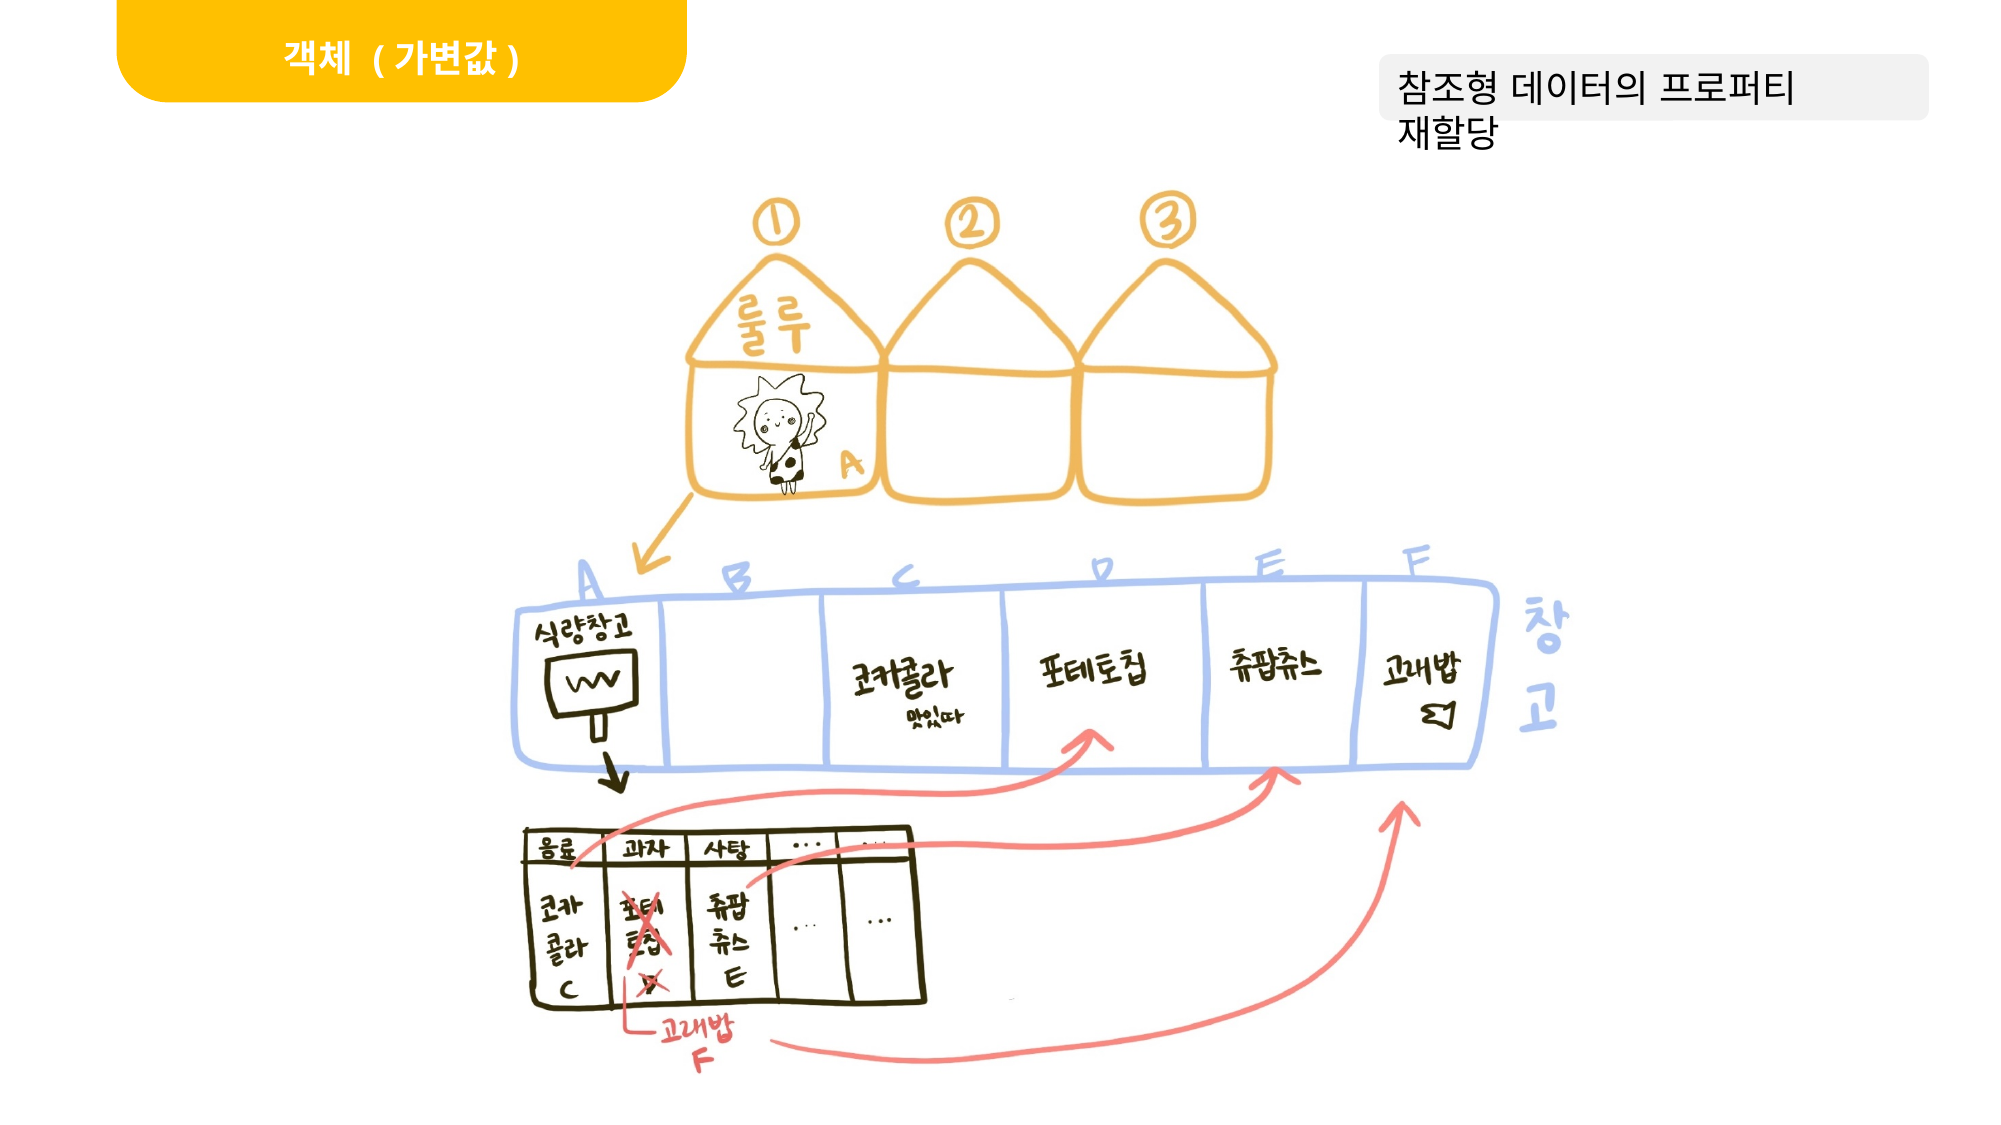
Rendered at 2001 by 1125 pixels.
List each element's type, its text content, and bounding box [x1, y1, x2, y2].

text_box 참조형 데이터의 프로퍼티 재할당 [1379, 54, 1929, 121]
picture [397, 158, 1603, 1087]
text_box 객체 (가변값) [115, 0, 688, 104]
